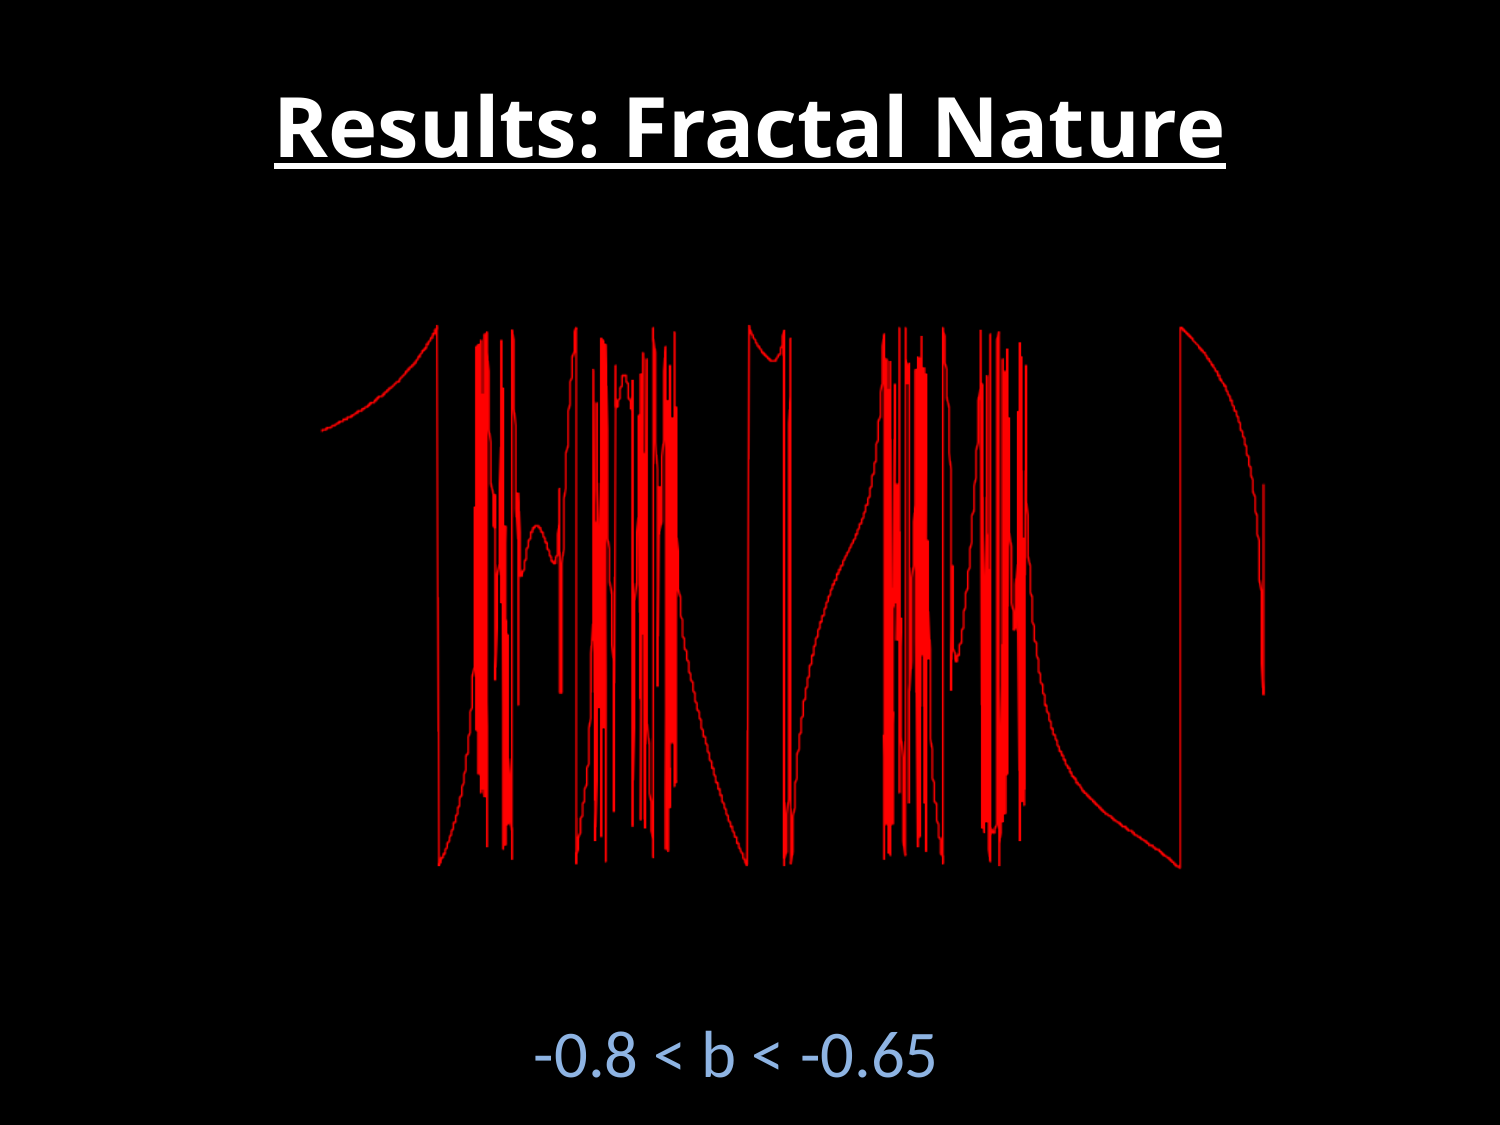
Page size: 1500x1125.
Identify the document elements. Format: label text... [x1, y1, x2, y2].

picture [179, 264, 1320, 992]
text_box -0.8 < b < -0.65 [519, 1003, 981, 1099]
text_box Results: Fractal Nature [258, 66, 1241, 182]
